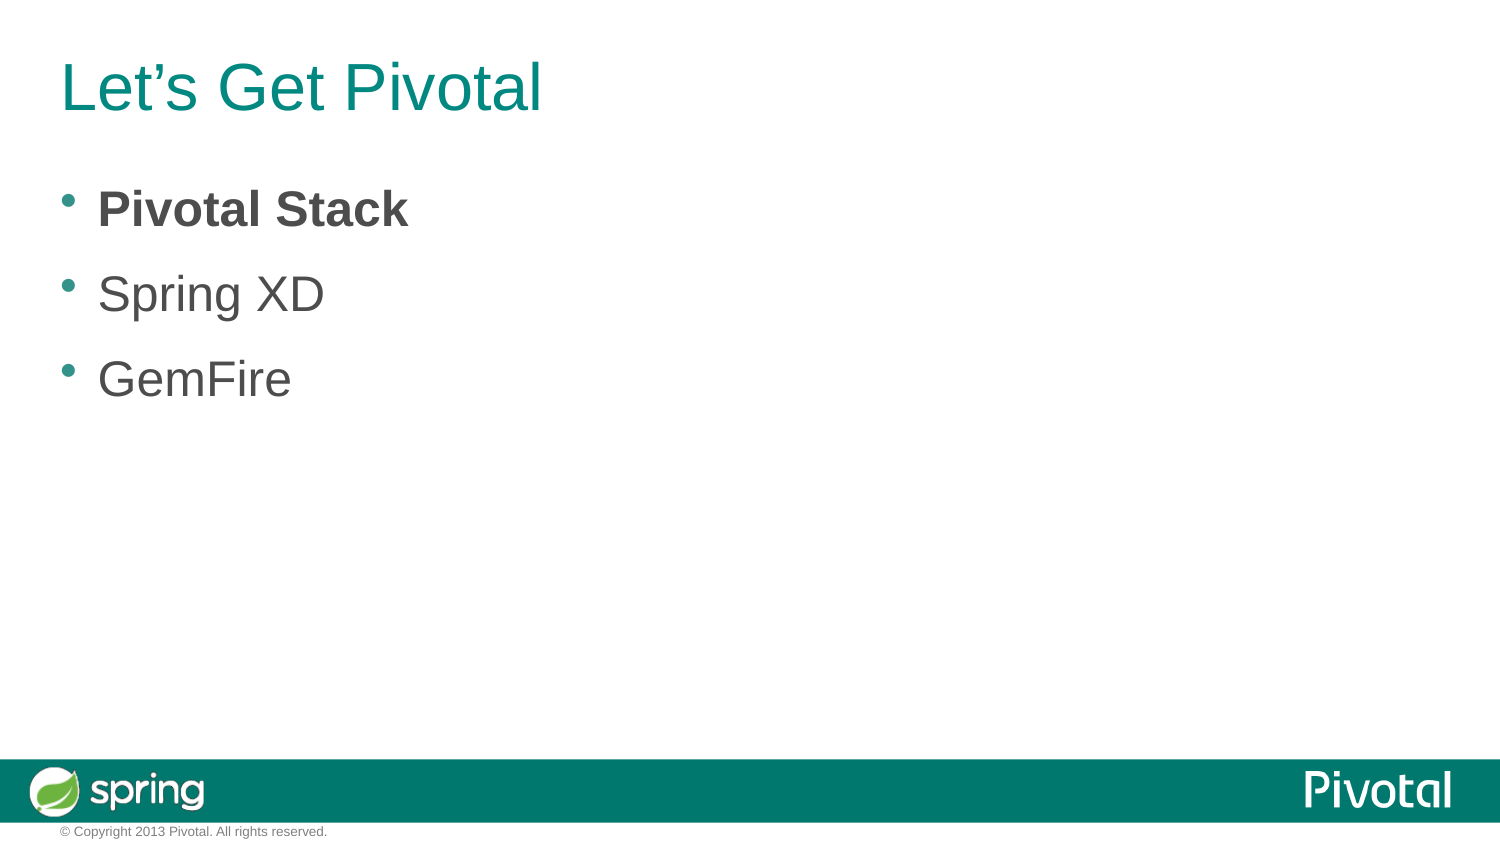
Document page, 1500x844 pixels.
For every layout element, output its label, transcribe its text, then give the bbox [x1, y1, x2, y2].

list Pivotal Stack Spring XD GemFire [60, 176, 1440, 732]
title Let’s Get Pivotal [60, 53, 1440, 129]
picture [0, 754, 217, 829]
picture [1304, 768, 1452, 811]
